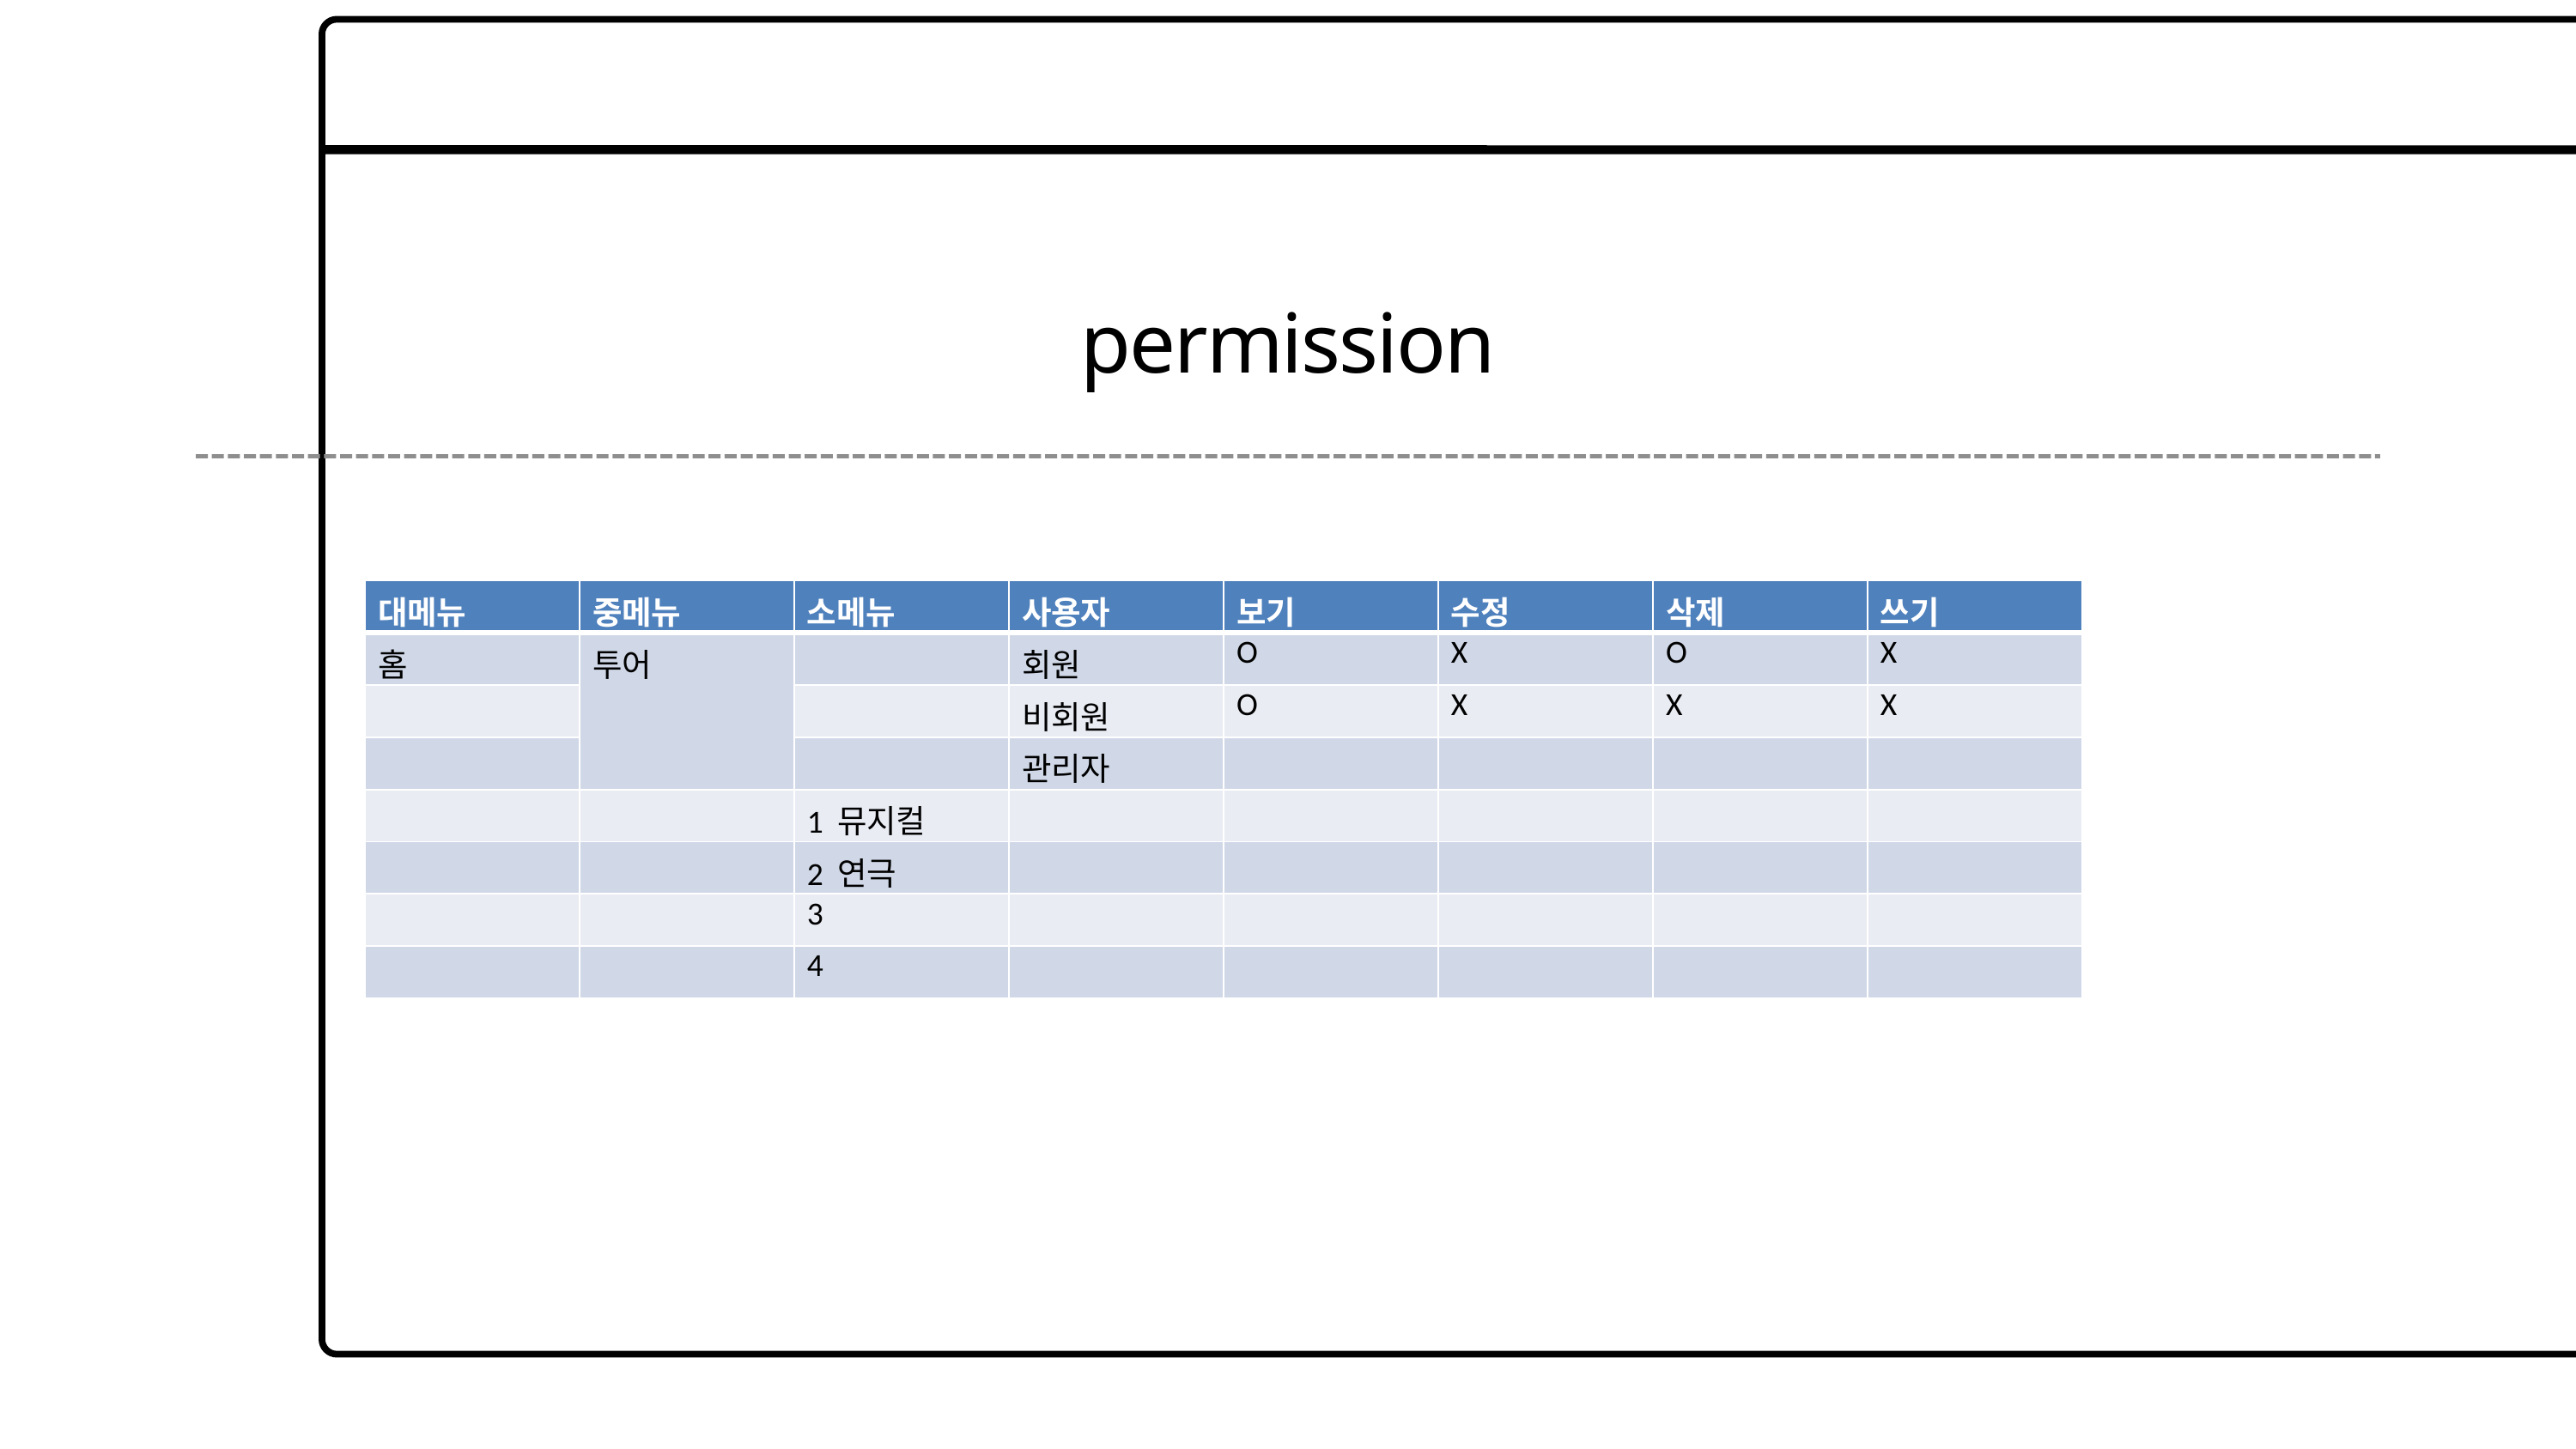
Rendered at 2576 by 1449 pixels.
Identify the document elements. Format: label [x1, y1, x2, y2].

text_box [321, 19, 2576, 1355]
